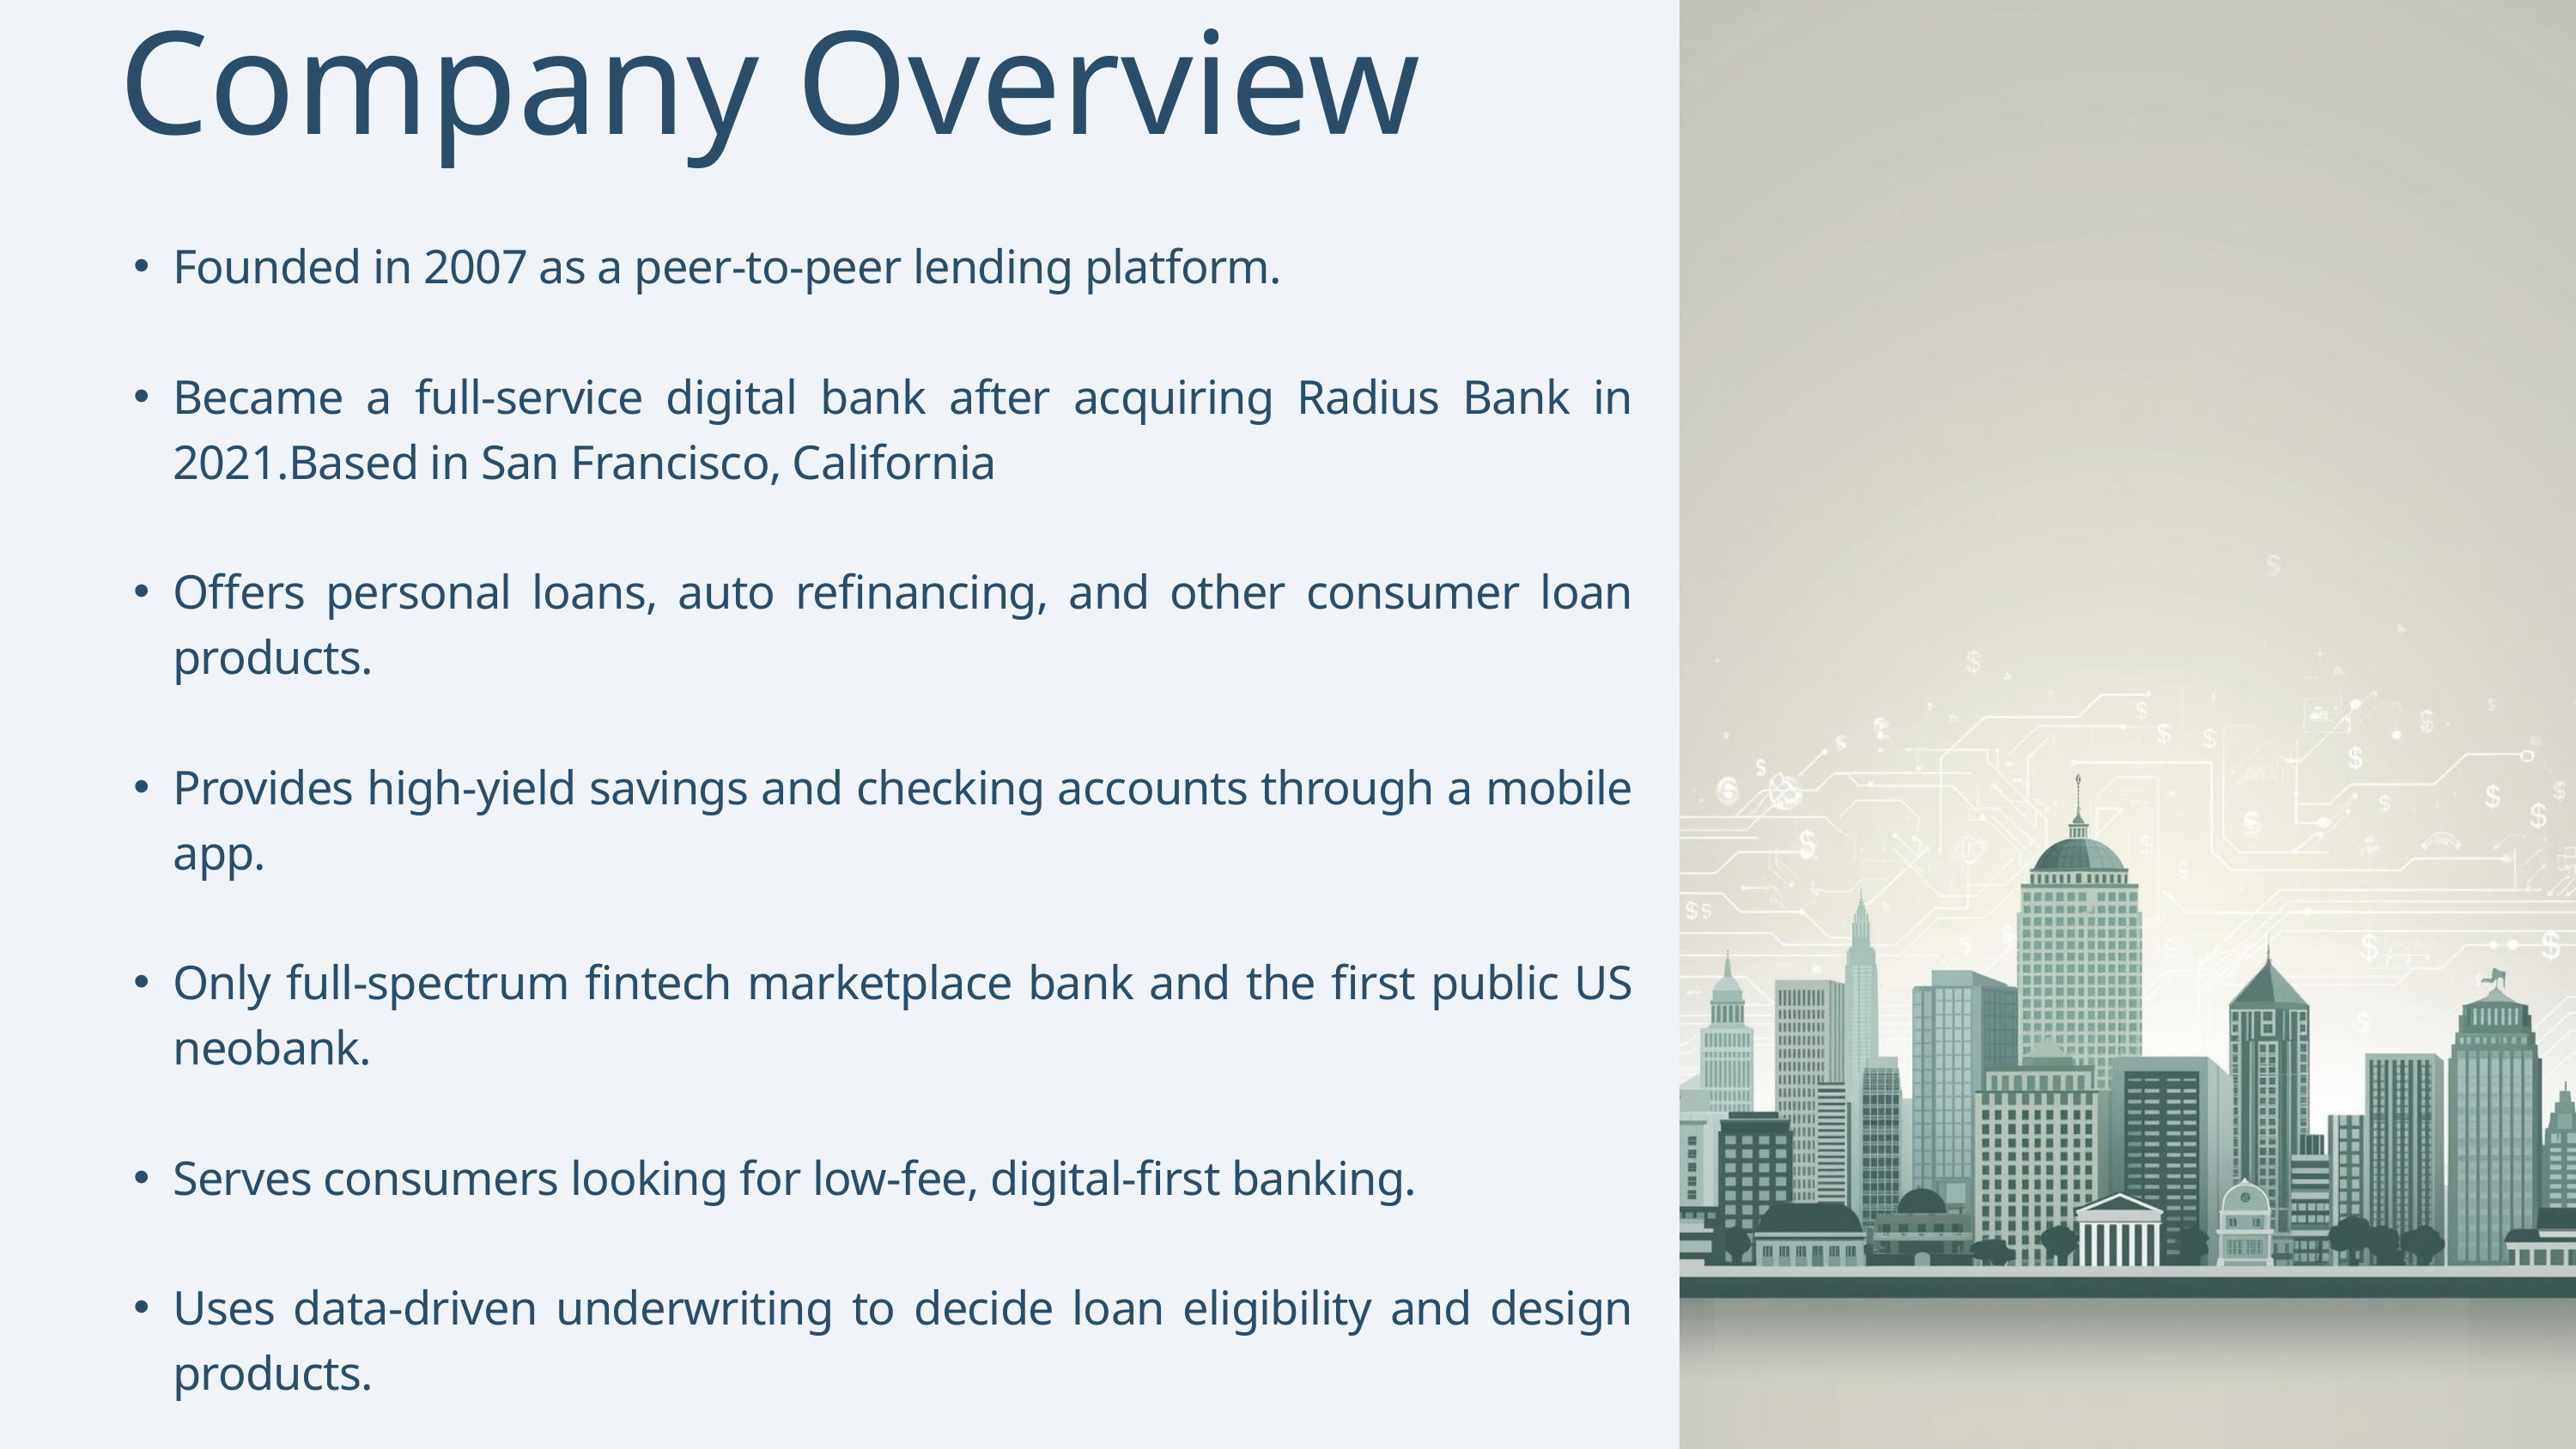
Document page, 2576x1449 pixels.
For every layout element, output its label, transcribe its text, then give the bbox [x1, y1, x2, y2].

text_box Founded in 2007 as a peer-to-peer lending platform. Became a full-service digital bank after acquiring Radius Bank in 2021.Based in San Francisco, California Offers personal loans, auto refinancing, and other consumer loan products. Provides high-yield savings and checking accounts through a mobile app. Only full-spectrum fintech marketplace bank and the first public US neobank. Serves consumers looking for low-fee, digital-first banking. Uses data-driven underwriting to decide loan eligibility and design products. [94, 227, 1634, 1449]
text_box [1309, 0, 1677, 473]
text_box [1679, 0, 2576, 1449]
text_box Company Overview [118, 20, 1304, 164]
